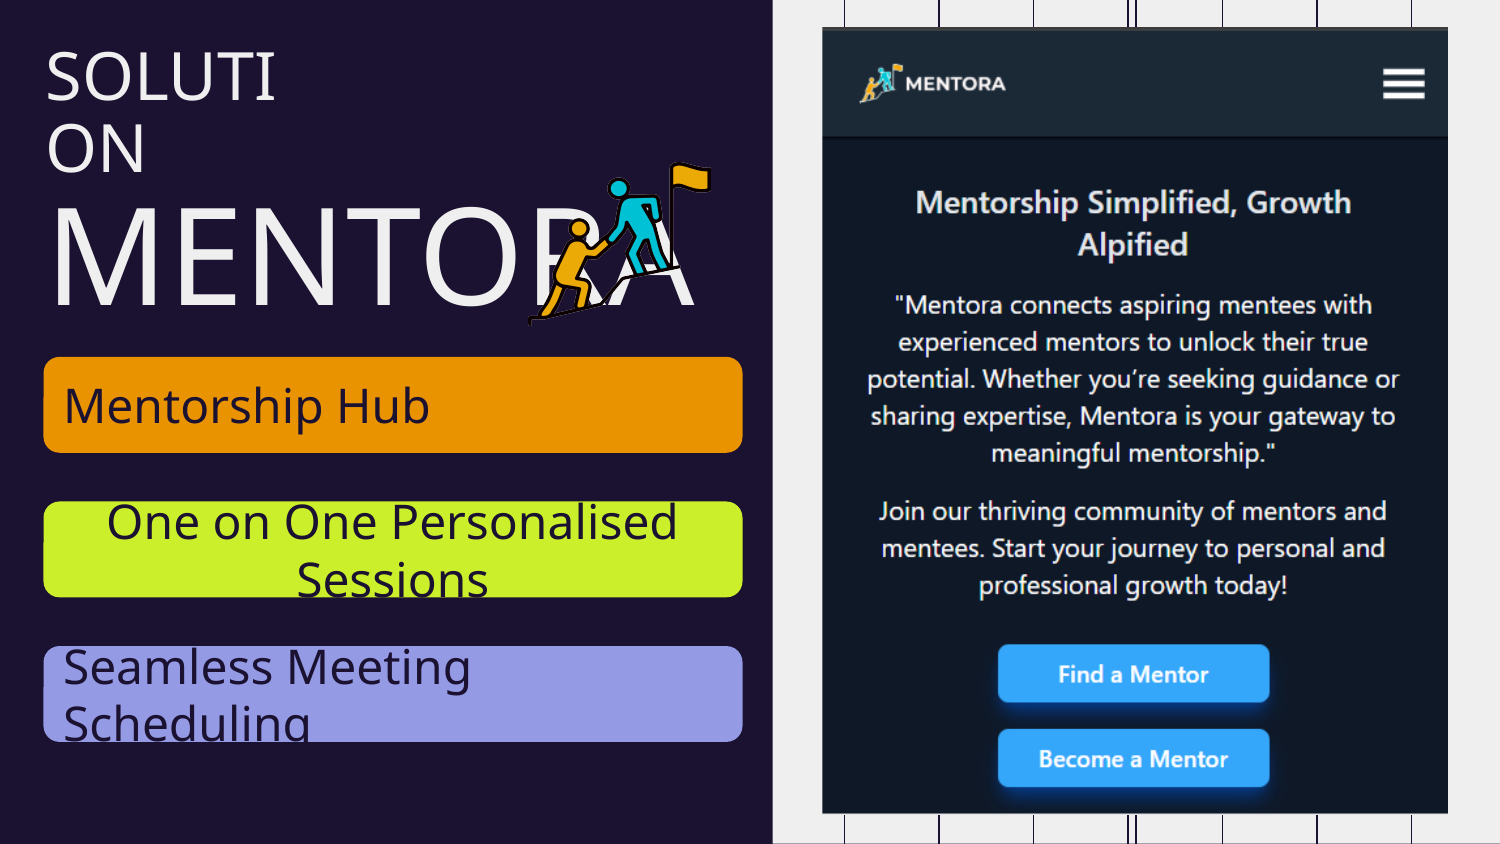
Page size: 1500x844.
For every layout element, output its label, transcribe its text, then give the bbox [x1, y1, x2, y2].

text_box Mentorship Hub [43, 356, 743, 453]
picture [822, 27, 1449, 815]
text_box Seamless Meeting Scheduling [43, 646, 743, 742]
picture [527, 161, 711, 327]
title SOLUTION [30, 27, 299, 110]
text_box MENTORA [30, 162, 793, 340]
text_box One on One Personalised Sessions [43, 501, 743, 598]
